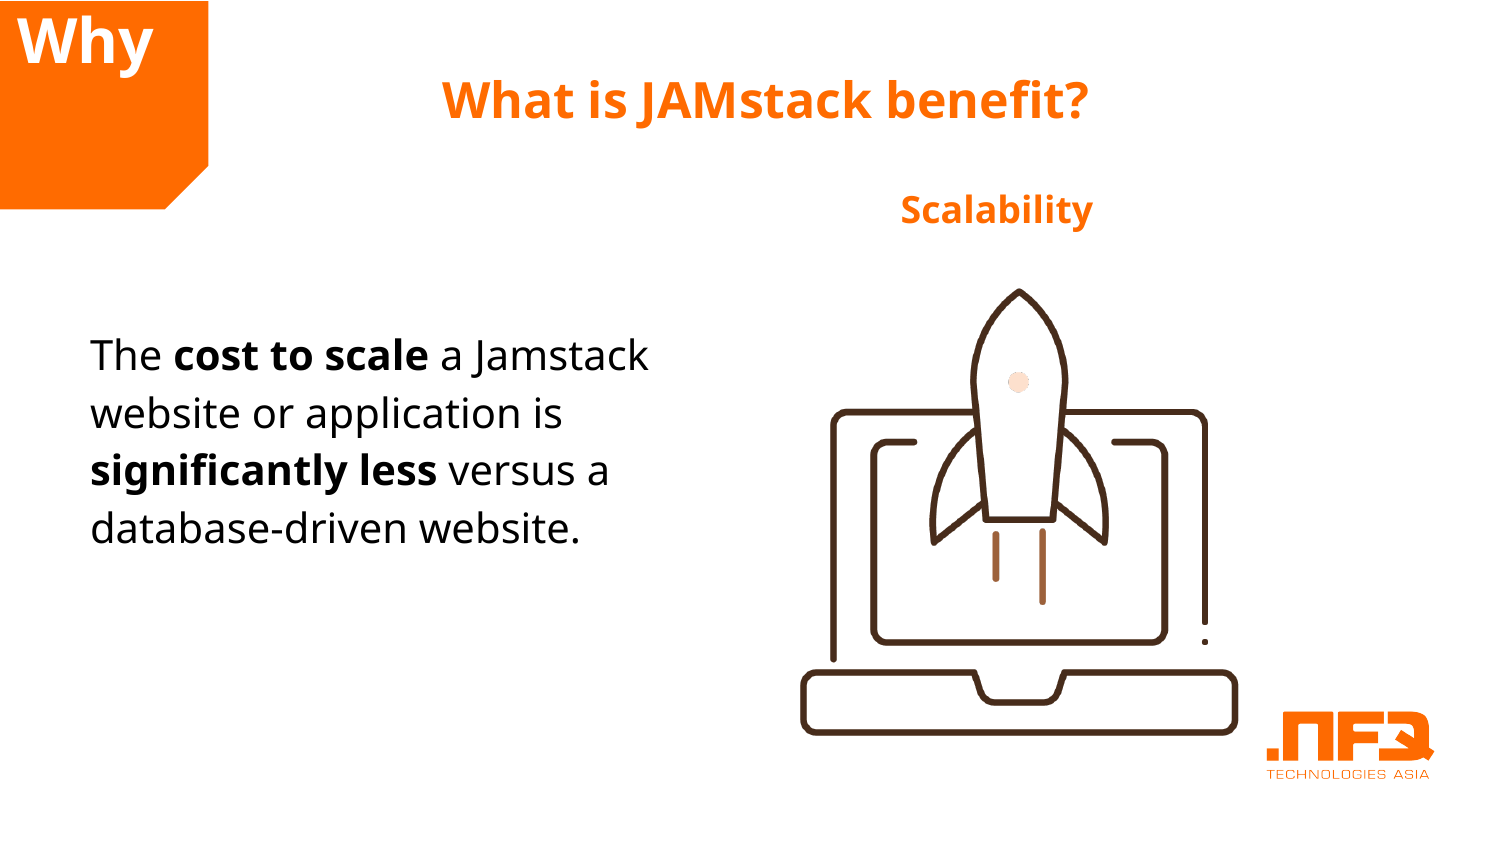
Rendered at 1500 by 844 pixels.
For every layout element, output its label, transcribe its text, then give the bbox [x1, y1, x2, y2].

text_box Scalability [678, 164, 1317, 239]
picture [755, 257, 1440, 786]
list Why [6, 3, 211, 206]
text_box What is JAMstack benefit? [272, 44, 1260, 165]
text_box The cost to scale a Jamstack website or application is significantly less versus a database-driven website. [75, 222, 772, 750]
